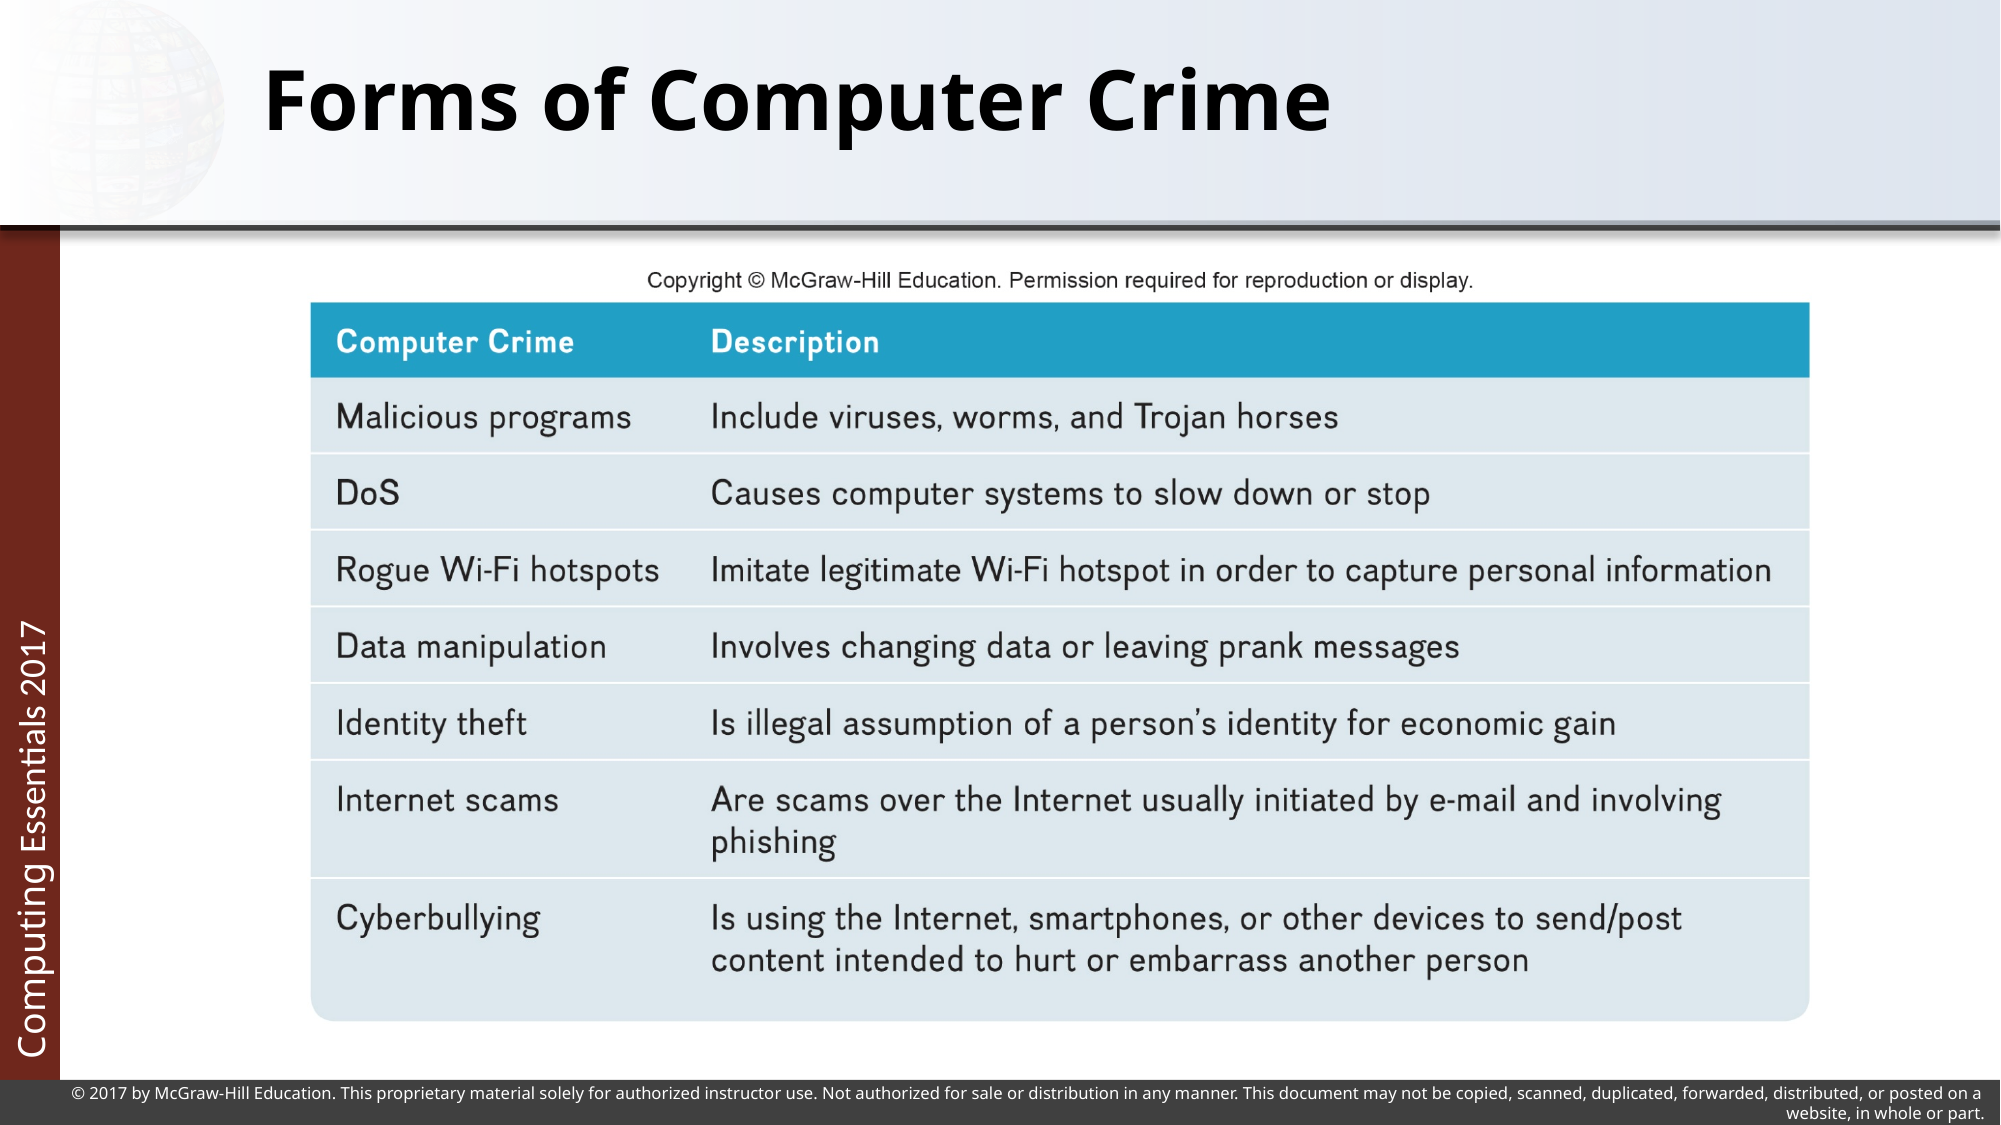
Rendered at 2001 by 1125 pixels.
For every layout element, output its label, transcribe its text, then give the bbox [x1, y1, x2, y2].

title Forms of Computer Crime [247, 0, 1985, 195]
picture [307, 270, 1813, 1024]
